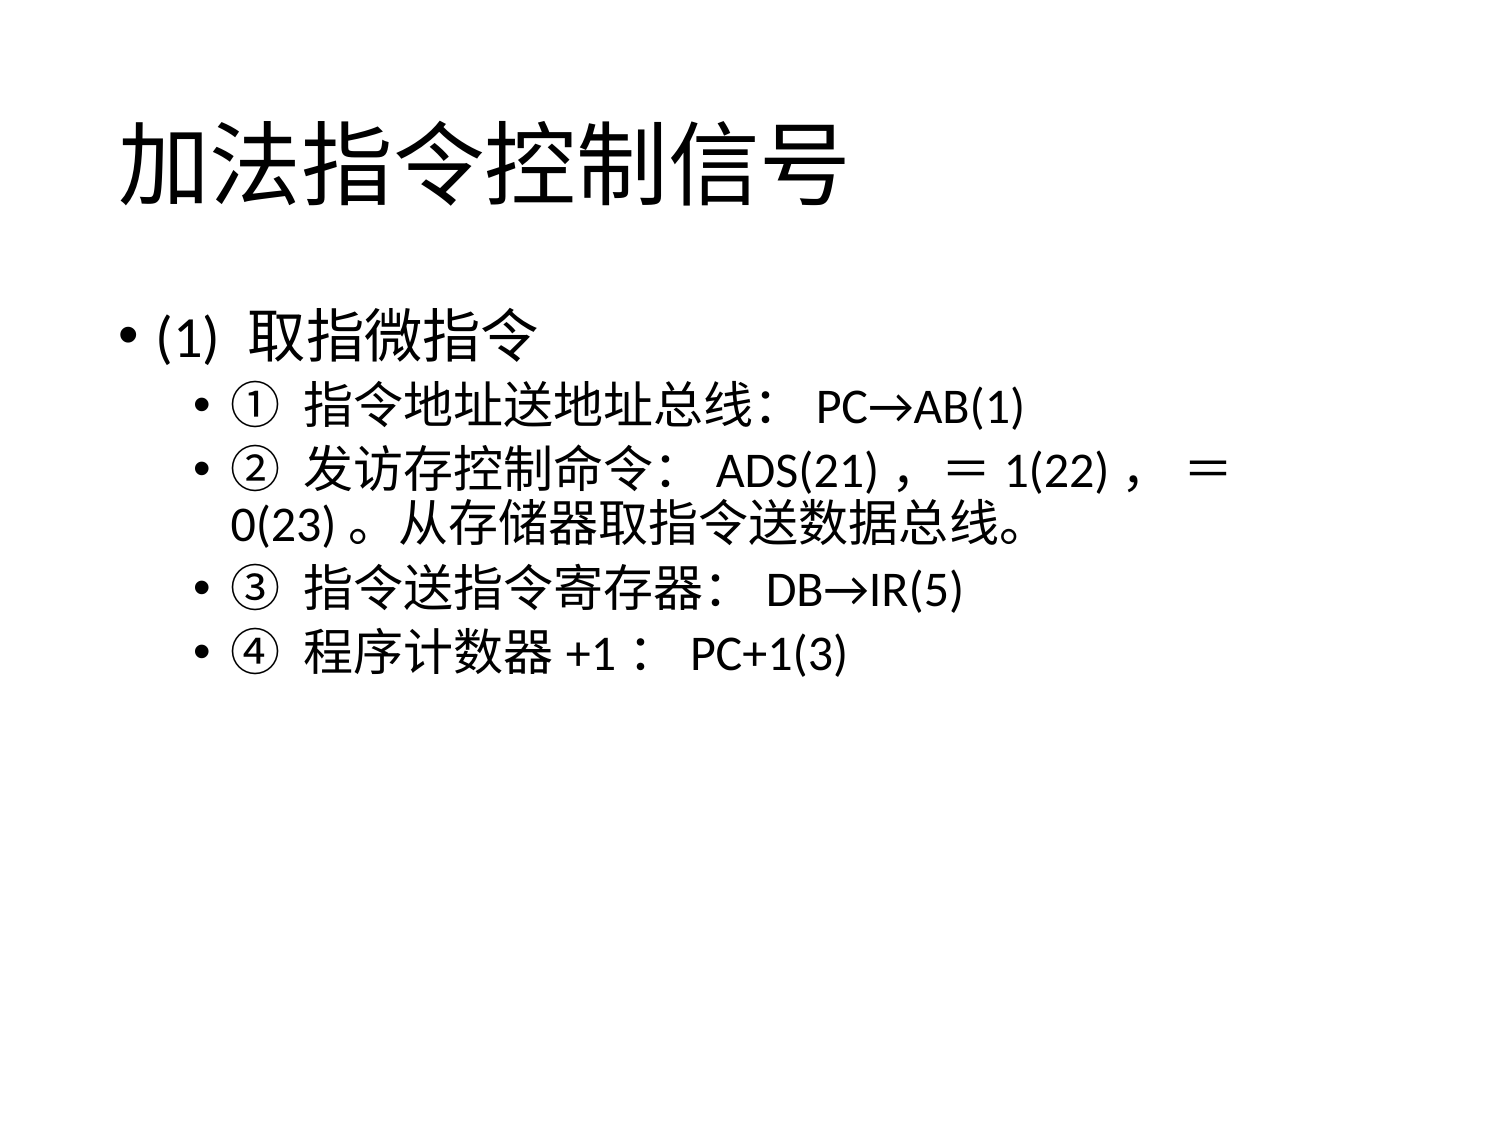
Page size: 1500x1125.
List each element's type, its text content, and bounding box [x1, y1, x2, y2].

title 加法指令控制信号 [103, 59, 1397, 278]
